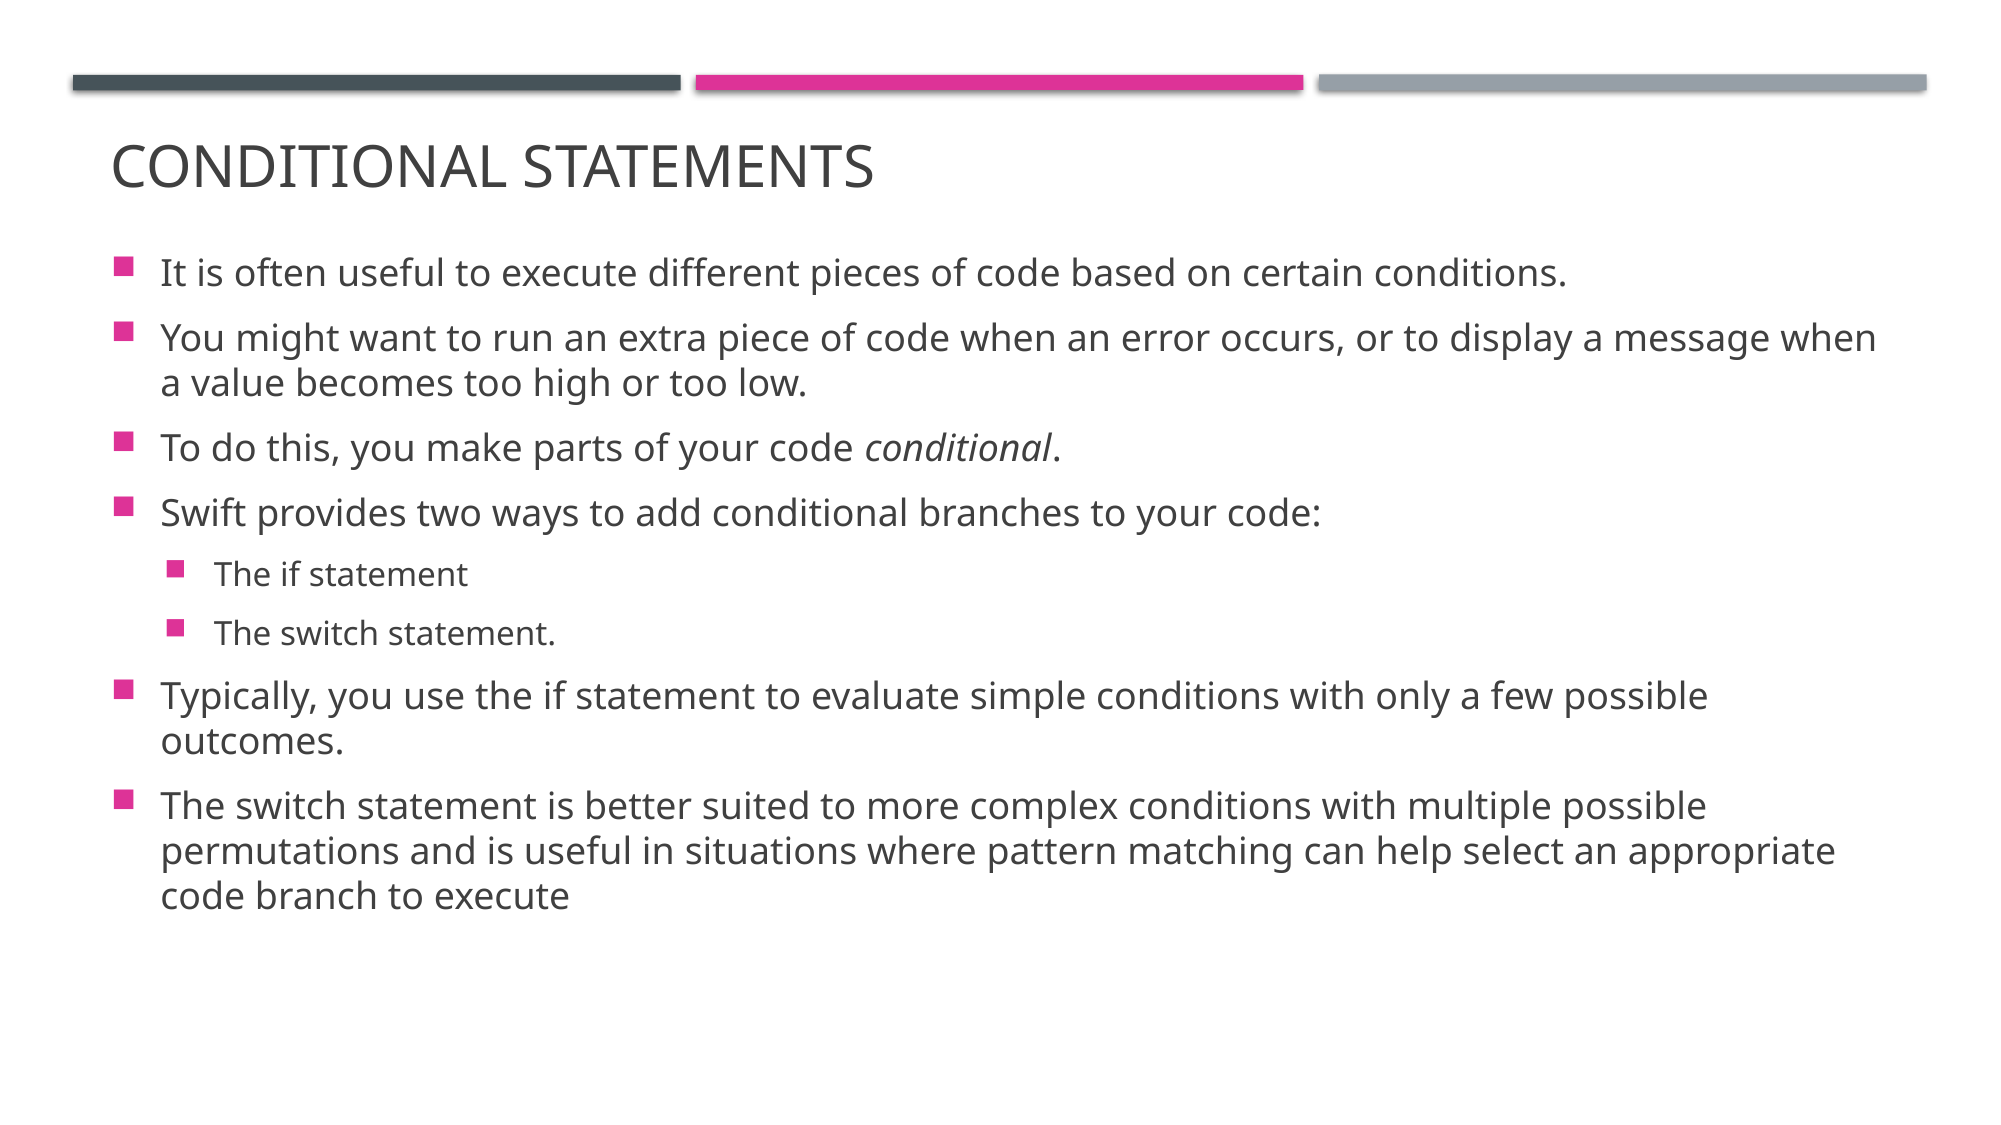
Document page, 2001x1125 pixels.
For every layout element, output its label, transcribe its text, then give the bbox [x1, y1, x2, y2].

title Conditional Statements [95, 115, 1905, 207]
list It is often useful to execute different pieces of code based on certain conditions. You might want to run an extra piece of code when an error occurs, or to display a message when a value becomes too high or too low. To do this, you make parts of your code conditional. Swift provides two ways to add conditional branches to your code: The if statement The switch statement. Typically, you use the if statement to evaluate simple conditions with only a few possible outcomes. The switch statement is better suited to more complex conditions with multiple possible permutations and is useful in situations where pattern matching can help select an appropriate code branch to execute [95, 241, 1905, 981]
